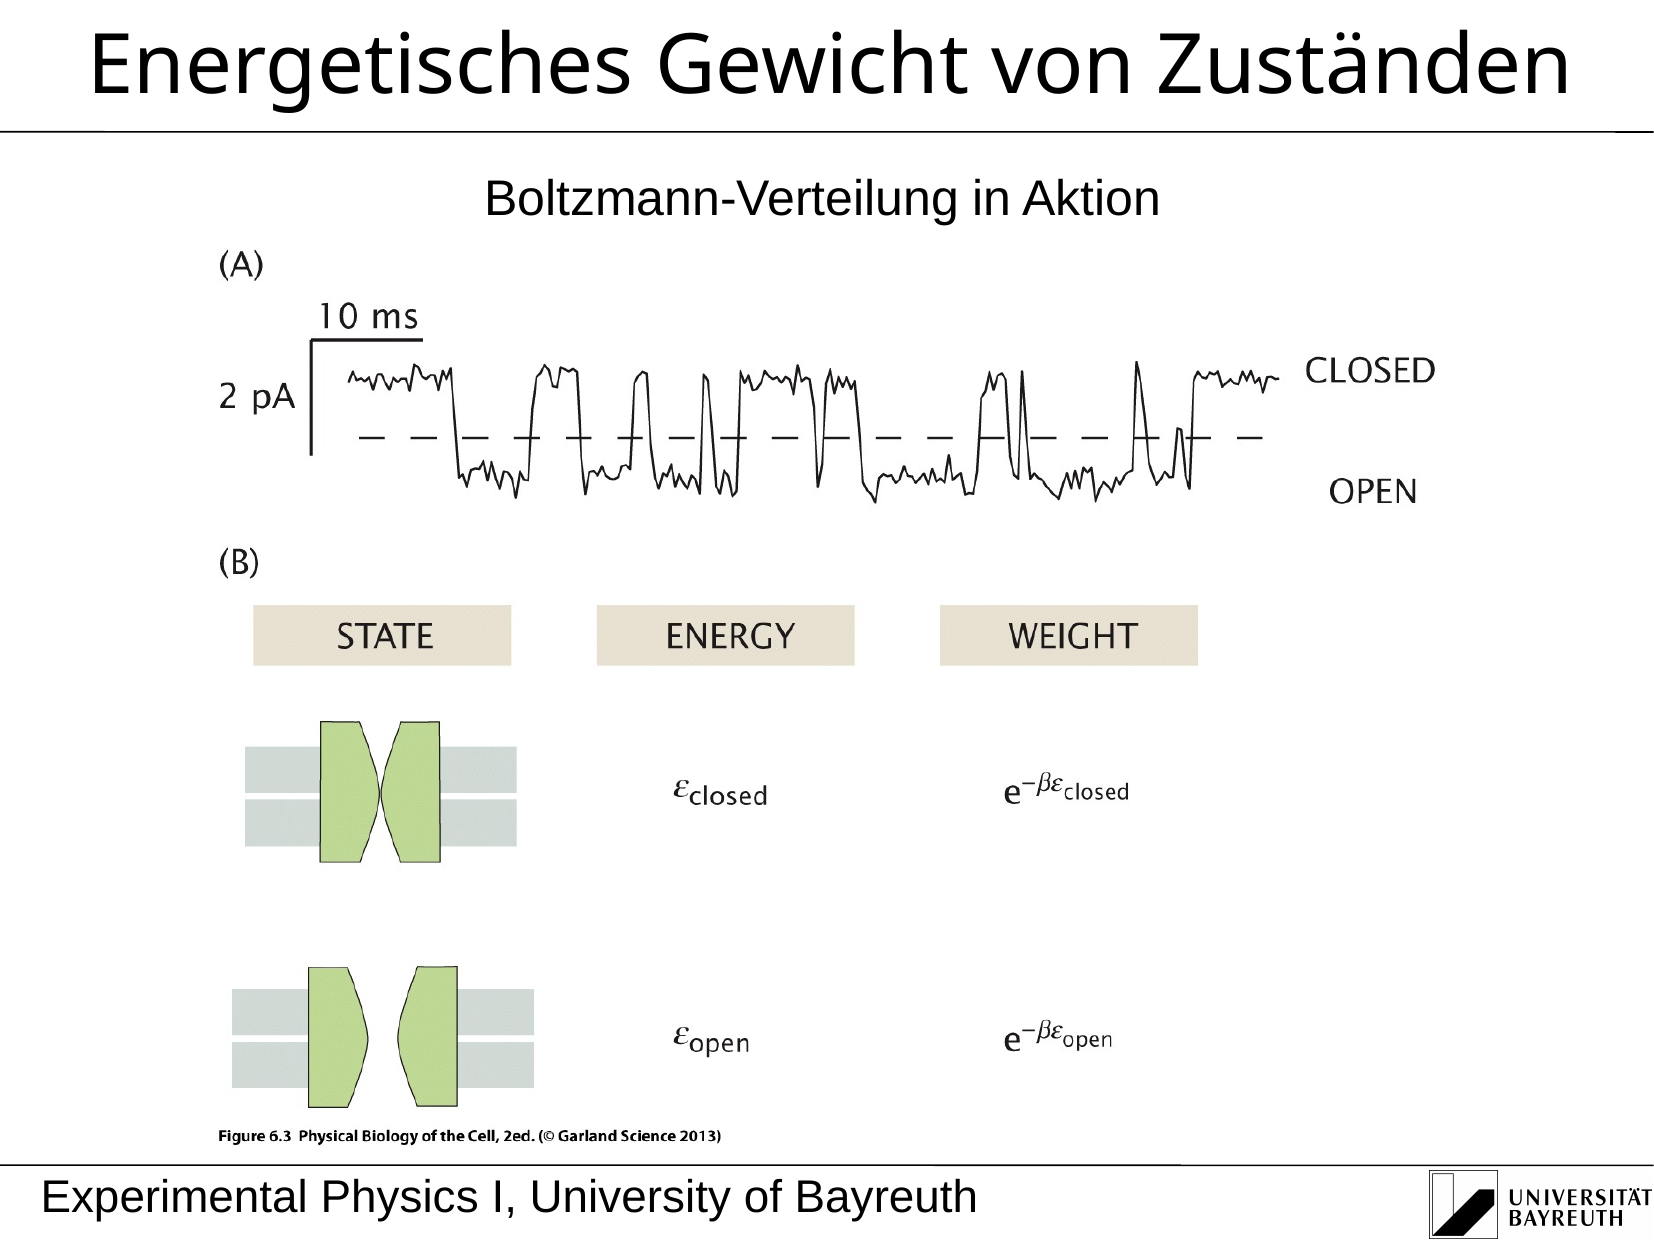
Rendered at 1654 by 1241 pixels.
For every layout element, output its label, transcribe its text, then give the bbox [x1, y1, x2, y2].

picture [1429, 1170, 1652, 1239]
text_box Boltzmann-Verteilung in Aktion [467, 162, 1179, 235]
picture [211, 240, 1443, 1148]
title Energetisches Gewicht von Zuständen [35, 9, 1628, 108]
